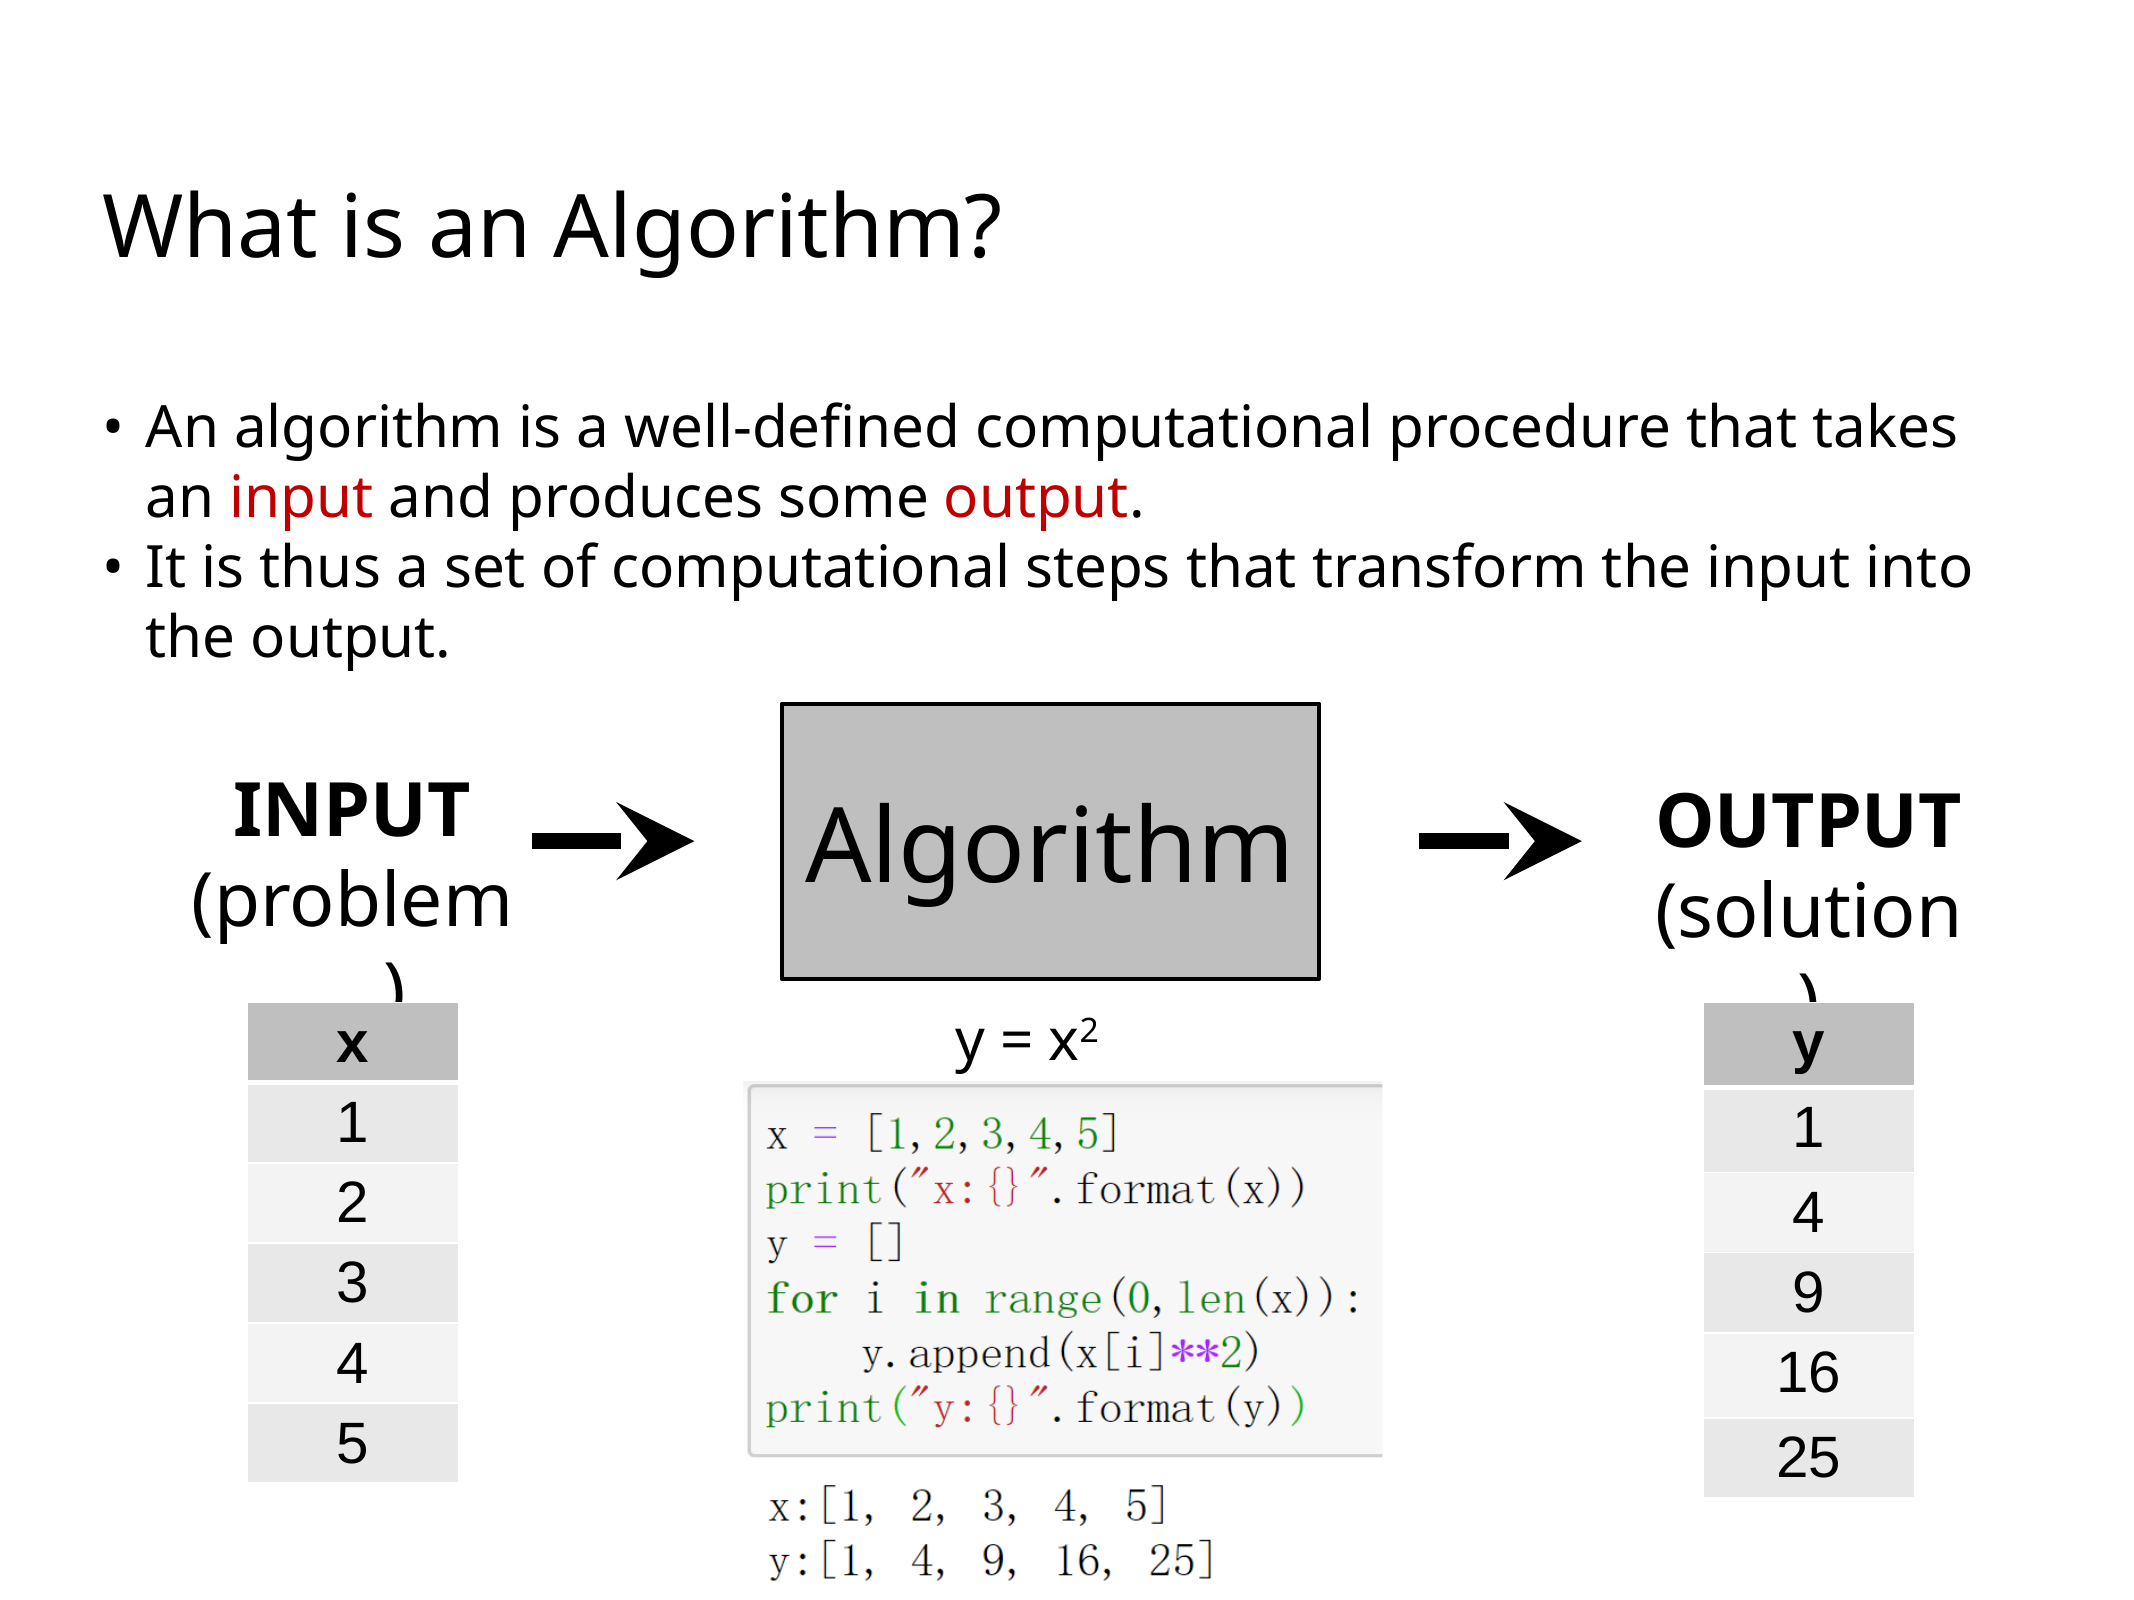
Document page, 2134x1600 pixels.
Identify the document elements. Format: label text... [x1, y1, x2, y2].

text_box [742, 1080, 1383, 1600]
text_box y = x2 [940, 994, 1134, 1079]
title What is an Algorithm? [93, 0, 2040, 284]
table_cell 16 [1704, 1334, 1914, 1417]
table_header x [248, 1003, 458, 1080]
table_cell 1 [1704, 1090, 1914, 1172]
table_cell 9 [1704, 1253, 1914, 1332]
table_cell 4 [248, 1324, 458, 1402]
table_cell 25 [1704, 1419, 1914, 1497]
list An algorithm is a well-defined computational procedure that takes an input and produces some output. It is thus a set of computational steps that transform the input into the output. [93, 381, 2040, 697]
table_cell 5 [248, 1404, 458, 1482]
text_box OUTPUT (solution) [1638, 764, 1980, 962]
table_cell 1 [248, 1085, 458, 1162]
table_cell 2 [248, 1164, 458, 1242]
table_header y [1704, 1003, 1914, 1085]
table_cell 3 [248, 1244, 458, 1322]
text_box Algorithm [781, 703, 1320, 979]
text_box INPUT (problem) [175, 753, 530, 951]
table_cell 4 [1704, 1173, 1914, 1252]
